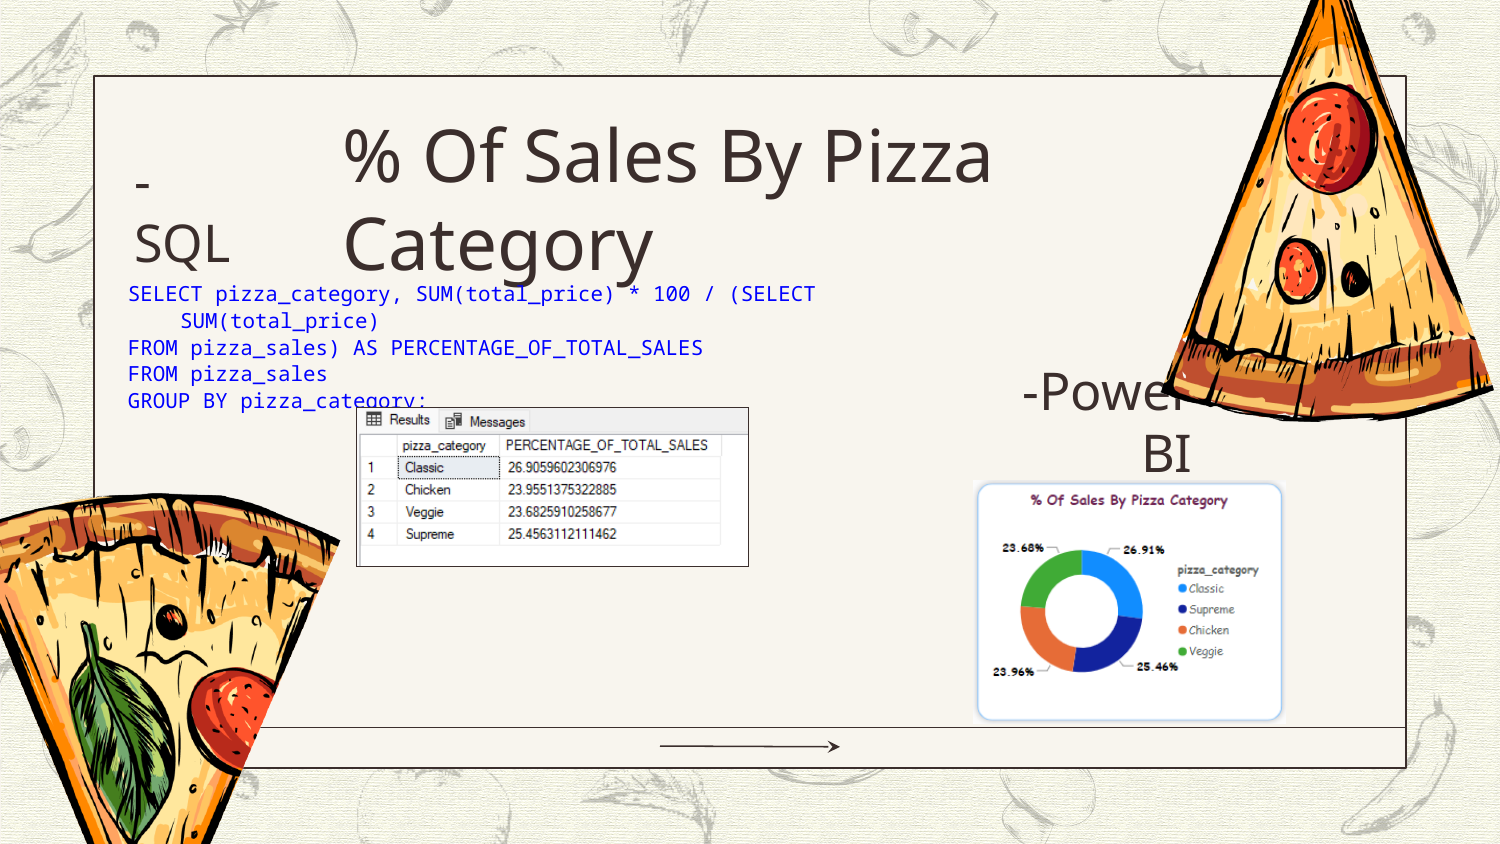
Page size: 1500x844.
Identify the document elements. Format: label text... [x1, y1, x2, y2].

subtitle -SQL [119, 202, 256, 264]
title % Of Sales By Pizza Category [327, 94, 1080, 187]
subtitle SELECT pizza_category, SUM(total_price) * 100 / (SELECT SUM(total_price) FROM pizza_sales) AS PERCENTAGE_OF_TOTAL_SALES FROM pizza_sales GROUP BY pizza_category; [89, 264, 977, 389]
subtitle -Power BI [964, 412, 1208, 498]
picture [0, 0, 1500, 844]
